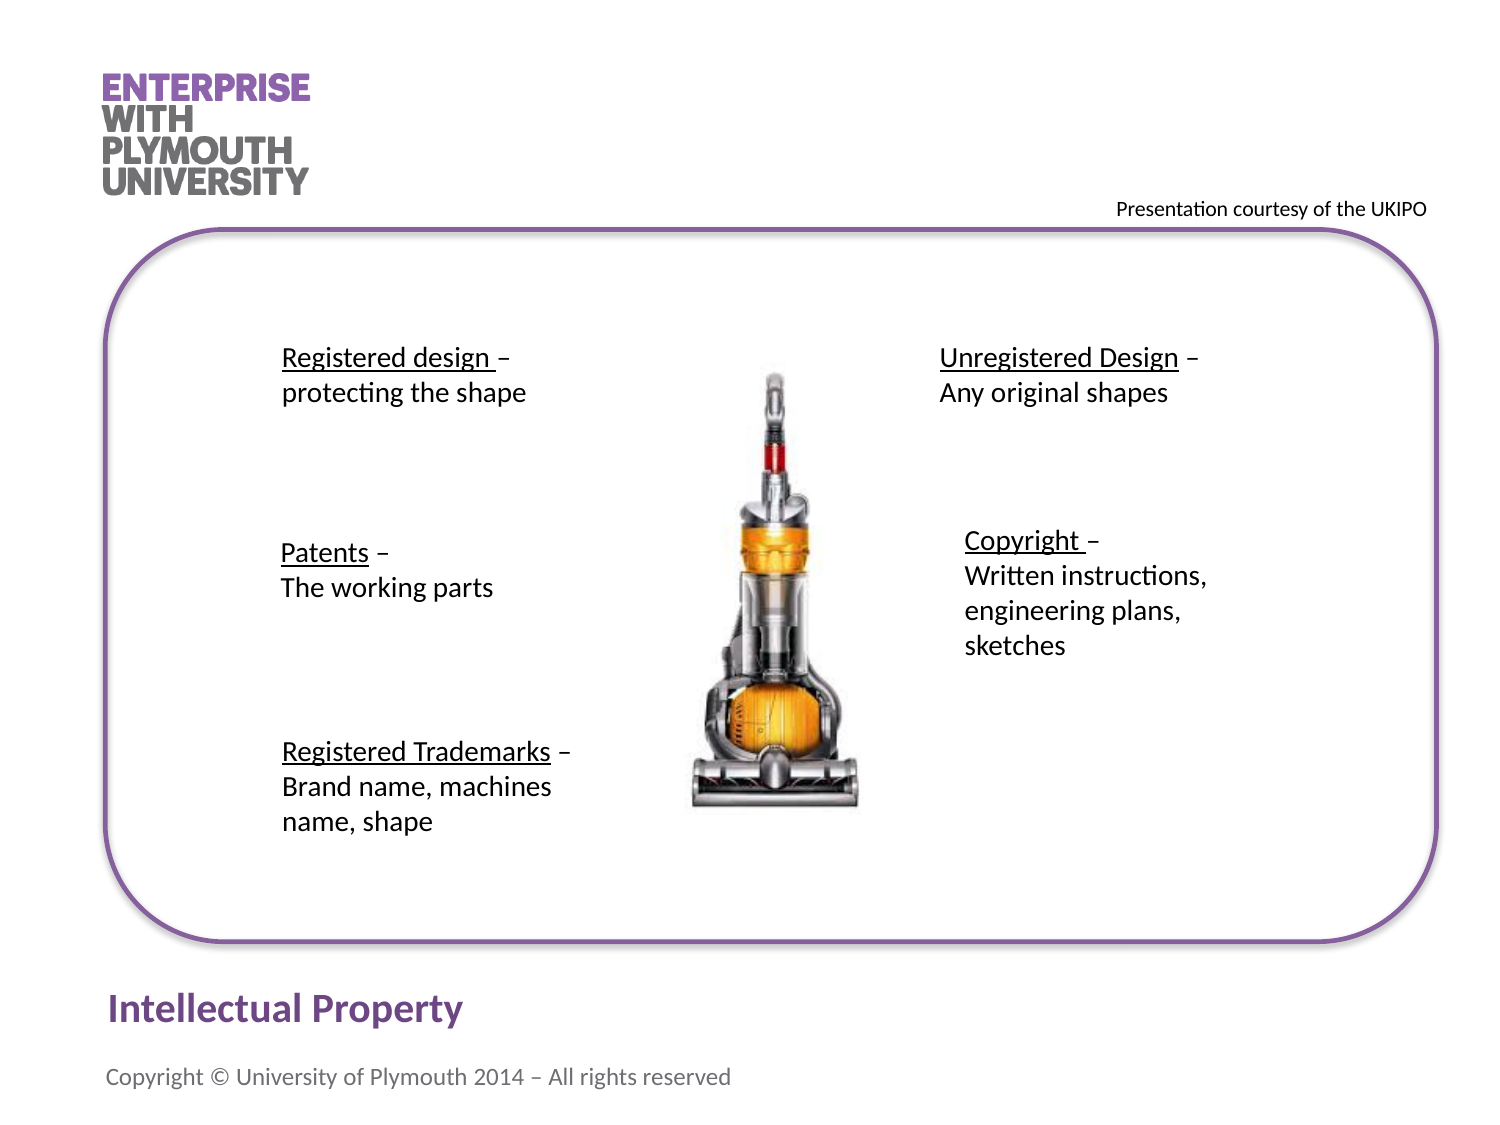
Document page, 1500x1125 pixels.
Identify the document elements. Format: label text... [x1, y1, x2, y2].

text_box Intellectual Property [92, 972, 479, 1038]
text_box Unregistered Design – Any original shapes [924, 331, 1239, 416]
text_box Patents – The working parts [265, 526, 580, 611]
text_box Registered design – protecting the shape [267, 331, 542, 416]
picture [647, 350, 895, 849]
text_box Presentation courtesy of the UKIPO [1101, 187, 1443, 229]
text_box Copyright © University of Plymouth 2014 – All rights reserved [91, 1052, 748, 1125]
text_box [104, 228, 1438, 943]
picture [86, 63, 335, 230]
text_box Registered Trademarks – Brand name, machines name, shape [267, 724, 605, 845]
text_box Copyright – Written instructions, engineering plans, sketches [949, 513, 1264, 669]
